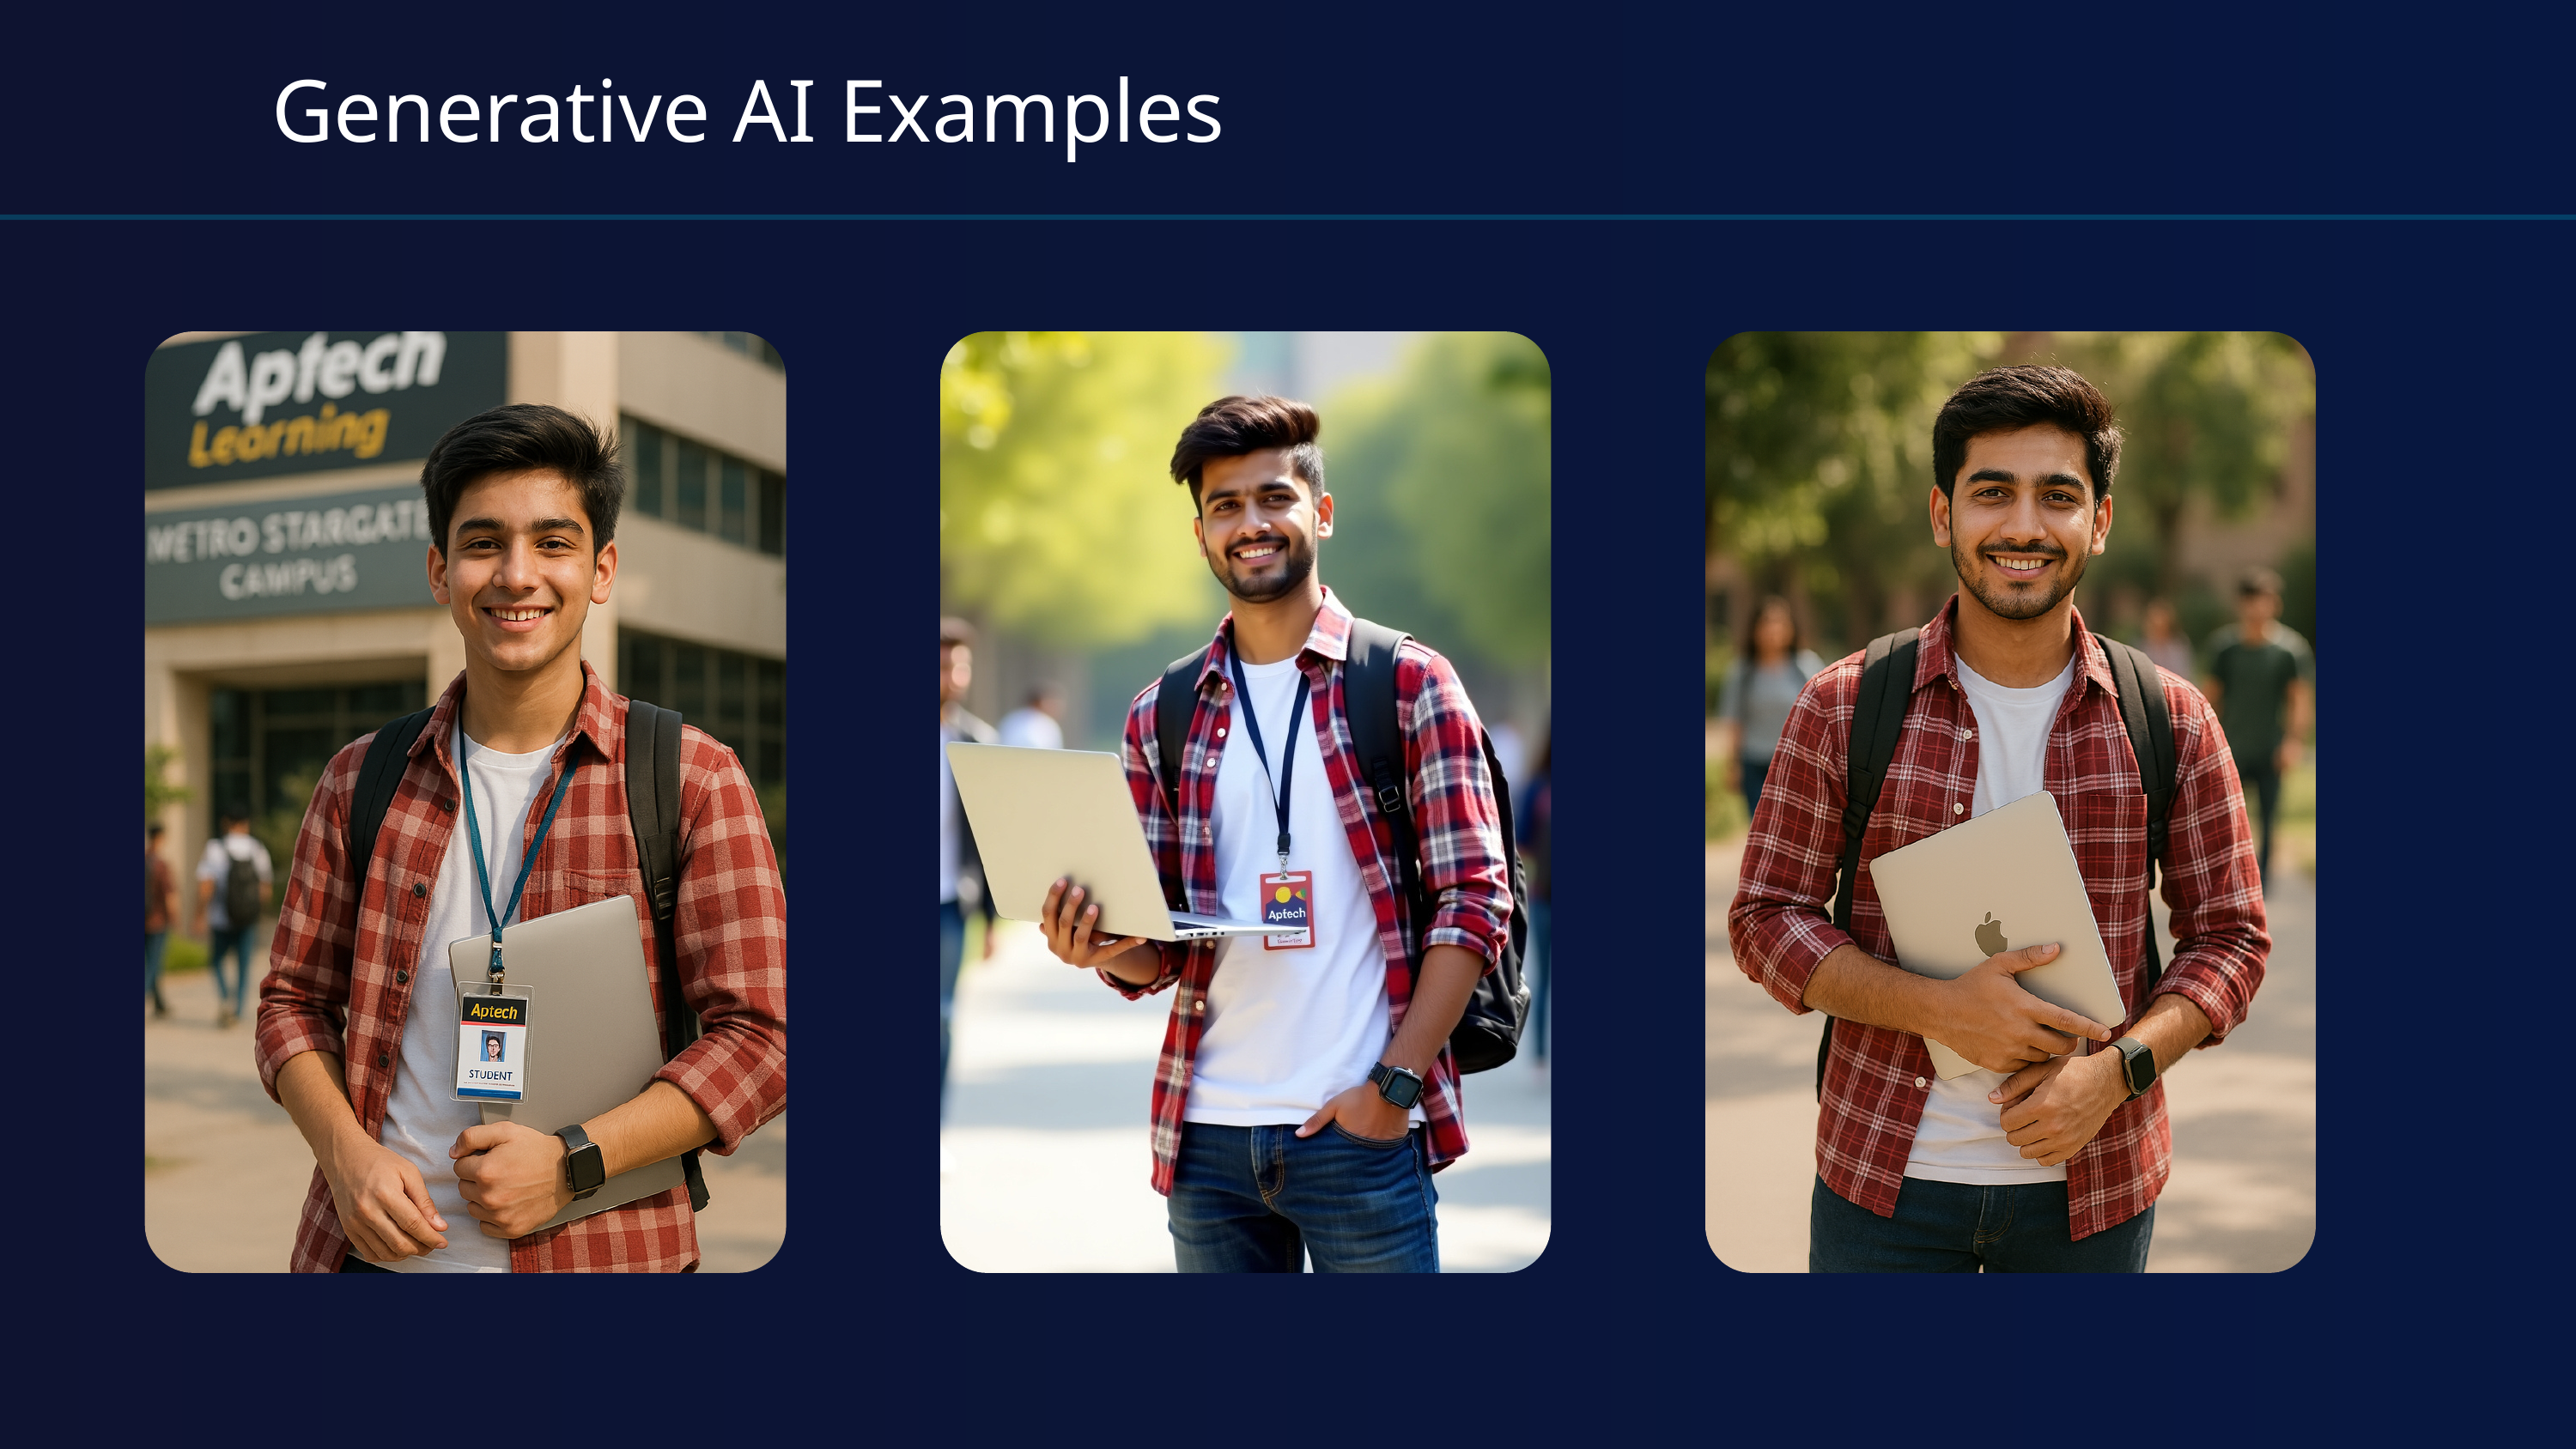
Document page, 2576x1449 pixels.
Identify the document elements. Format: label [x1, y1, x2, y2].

text_box [0, 0, 2576, 218]
text_box [1704, 330, 2317, 1274]
text_box [939, 330, 1552, 1274]
text_box [144, 330, 787, 1274]
